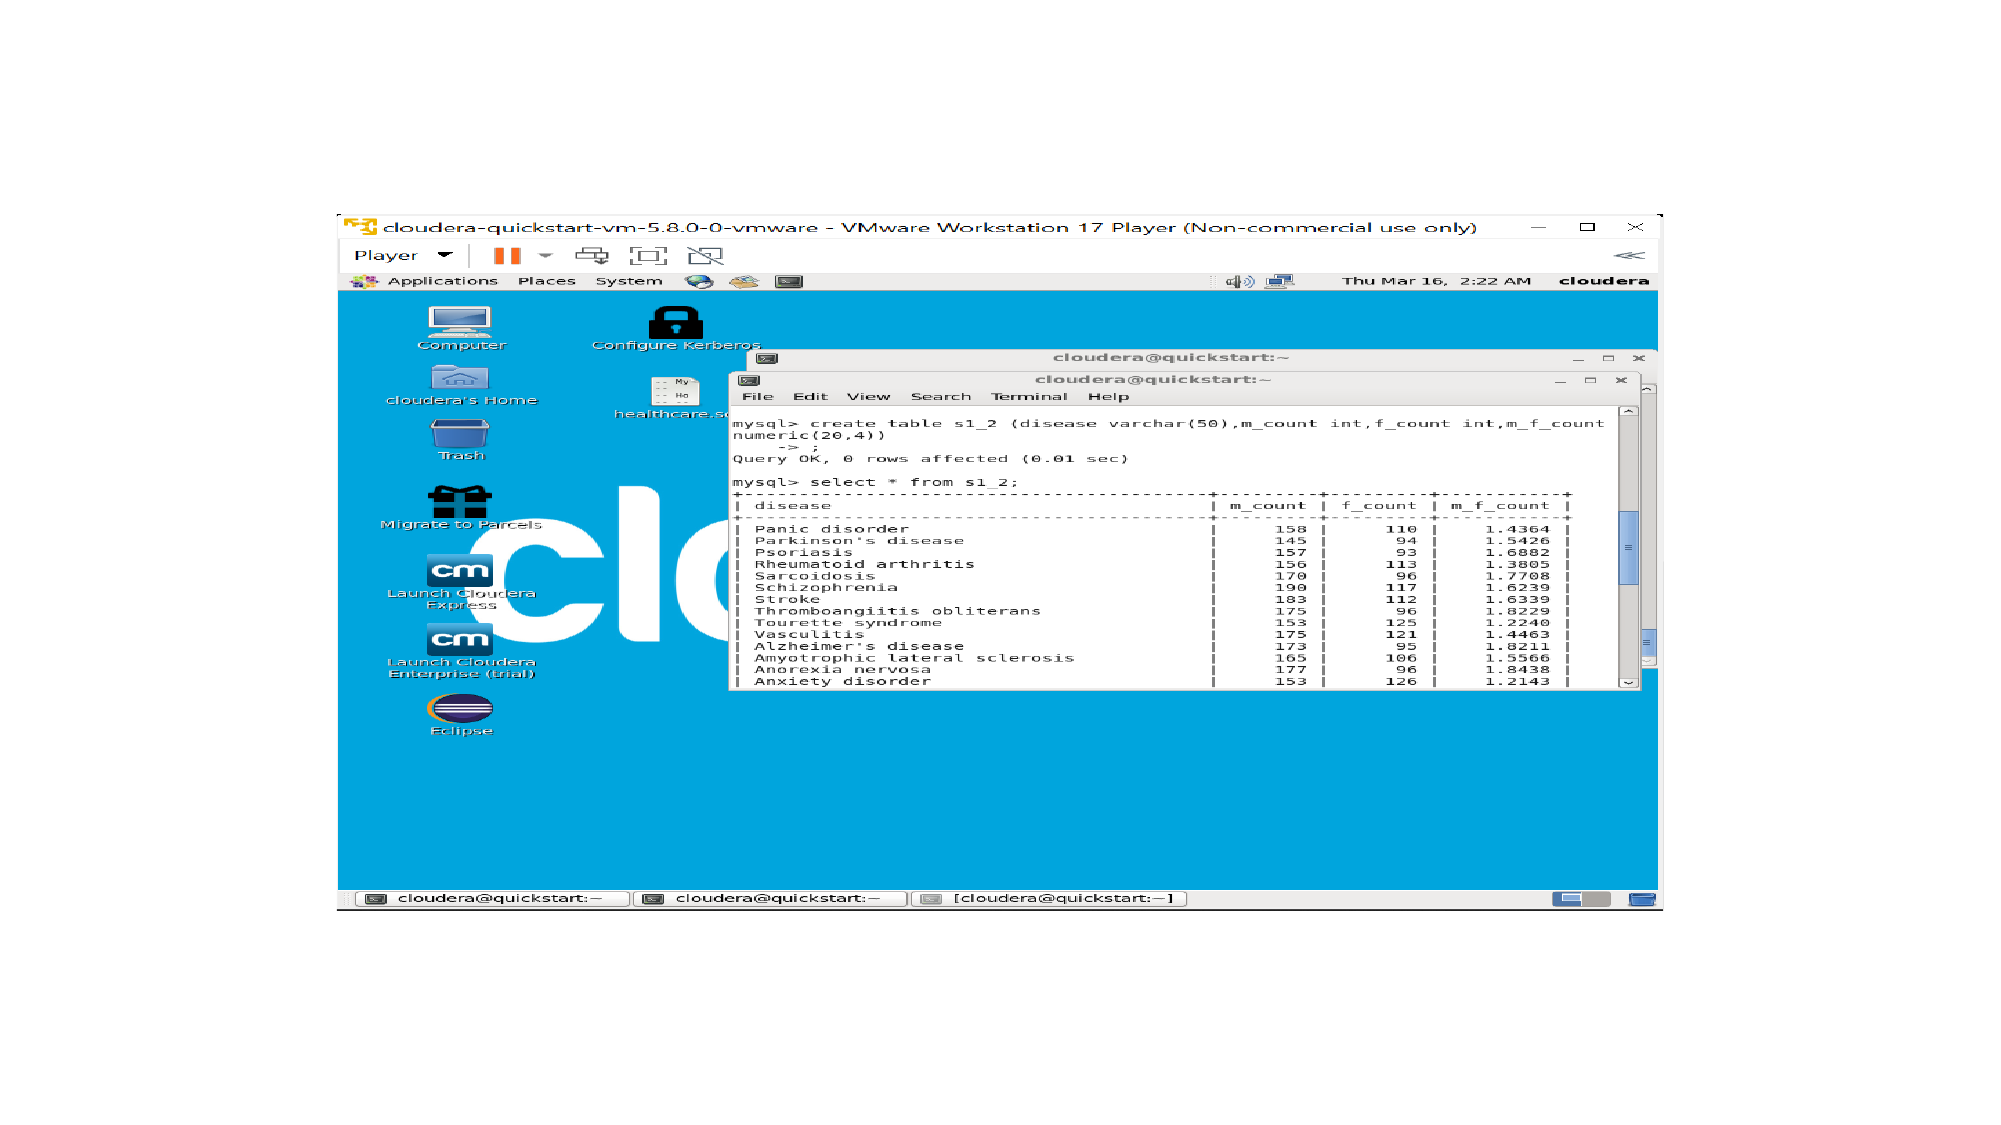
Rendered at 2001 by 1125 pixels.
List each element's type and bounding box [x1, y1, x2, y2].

list [336, 214, 1664, 911]
